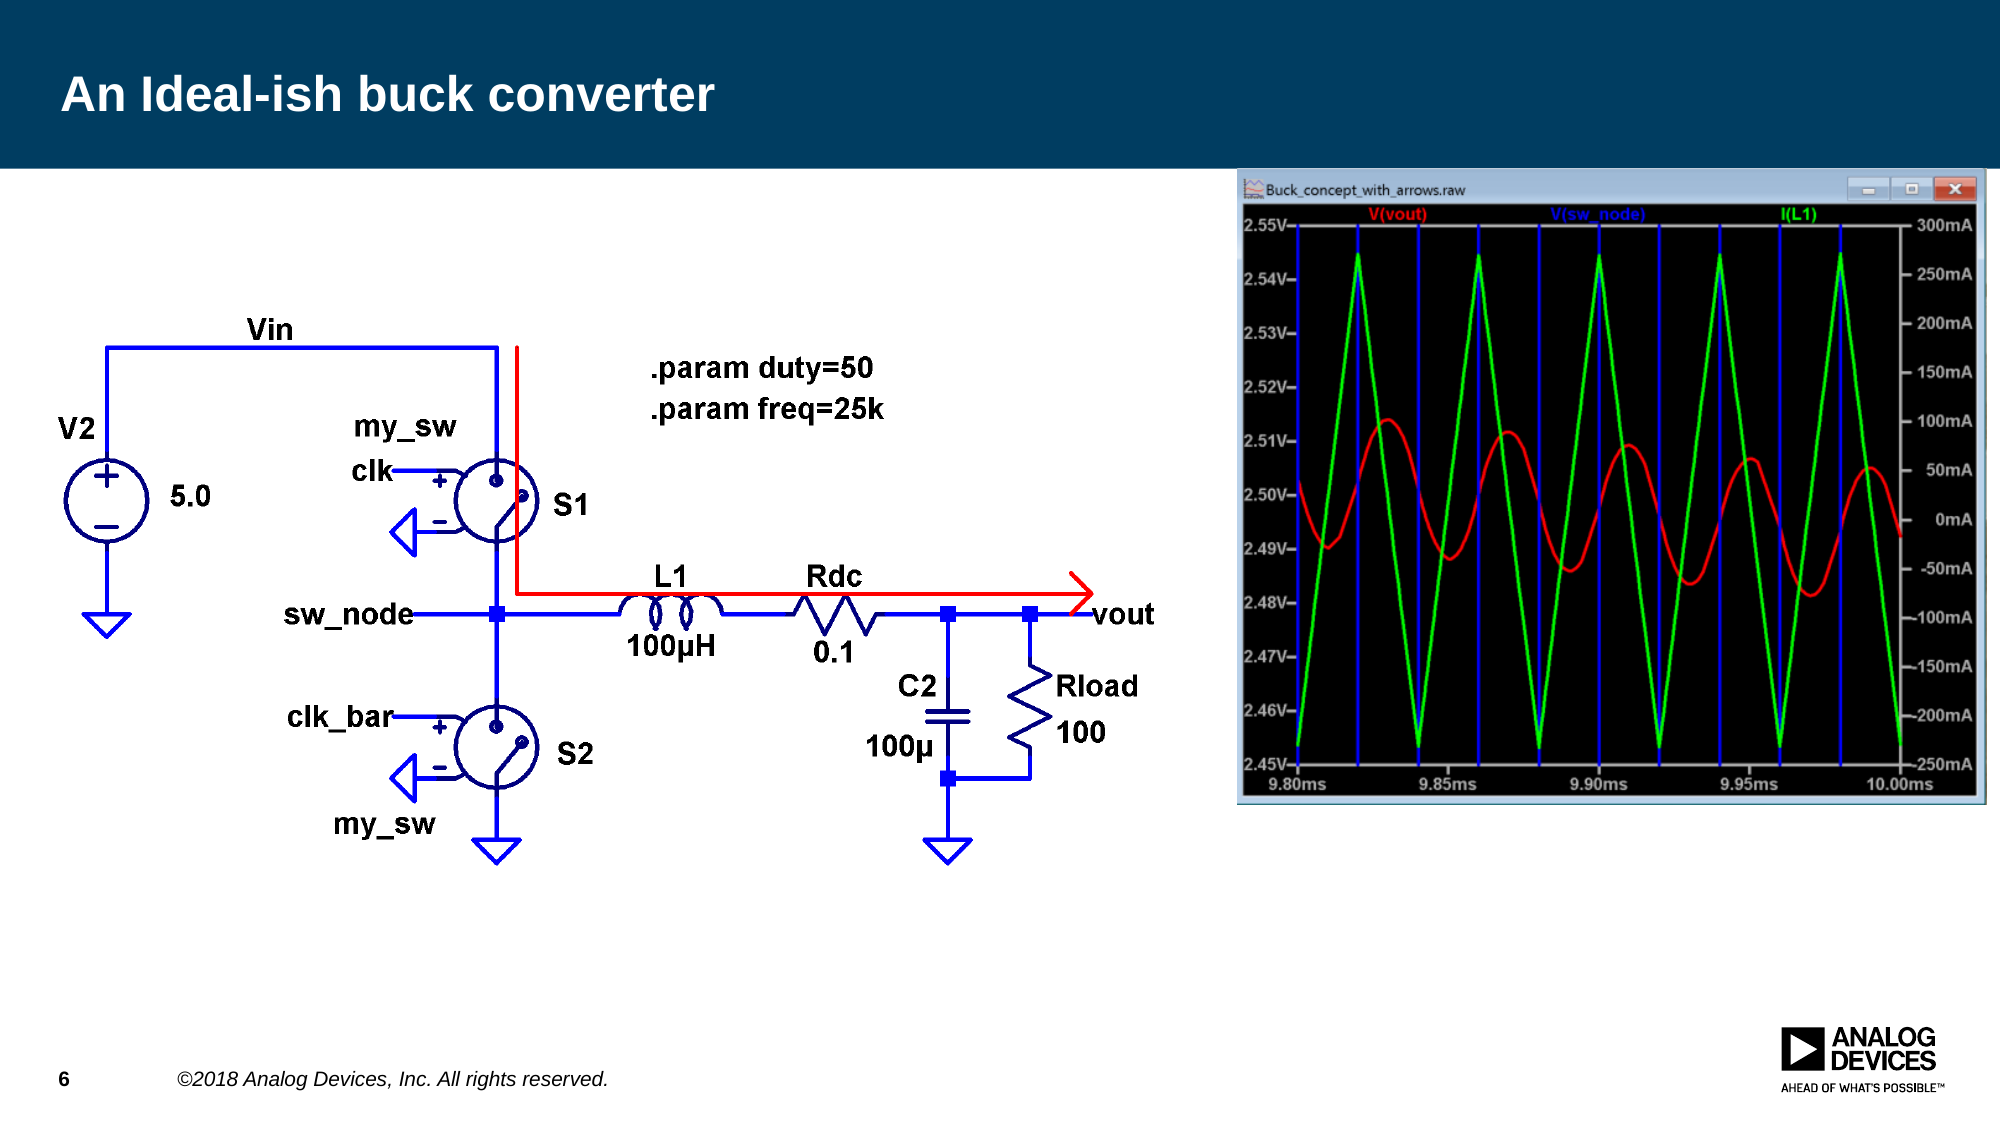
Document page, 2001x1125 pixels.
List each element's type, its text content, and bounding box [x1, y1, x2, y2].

title An Ideal-ish buck converter [0, 0, 2000, 169]
picture [1237, 168, 1988, 805]
picture [33, 284, 1171, 896]
slide_number 6 [58, 1037, 115, 1092]
footer ©2018 Analog Devices, Inc. All rights reserved. [177, 1037, 971, 1092]
